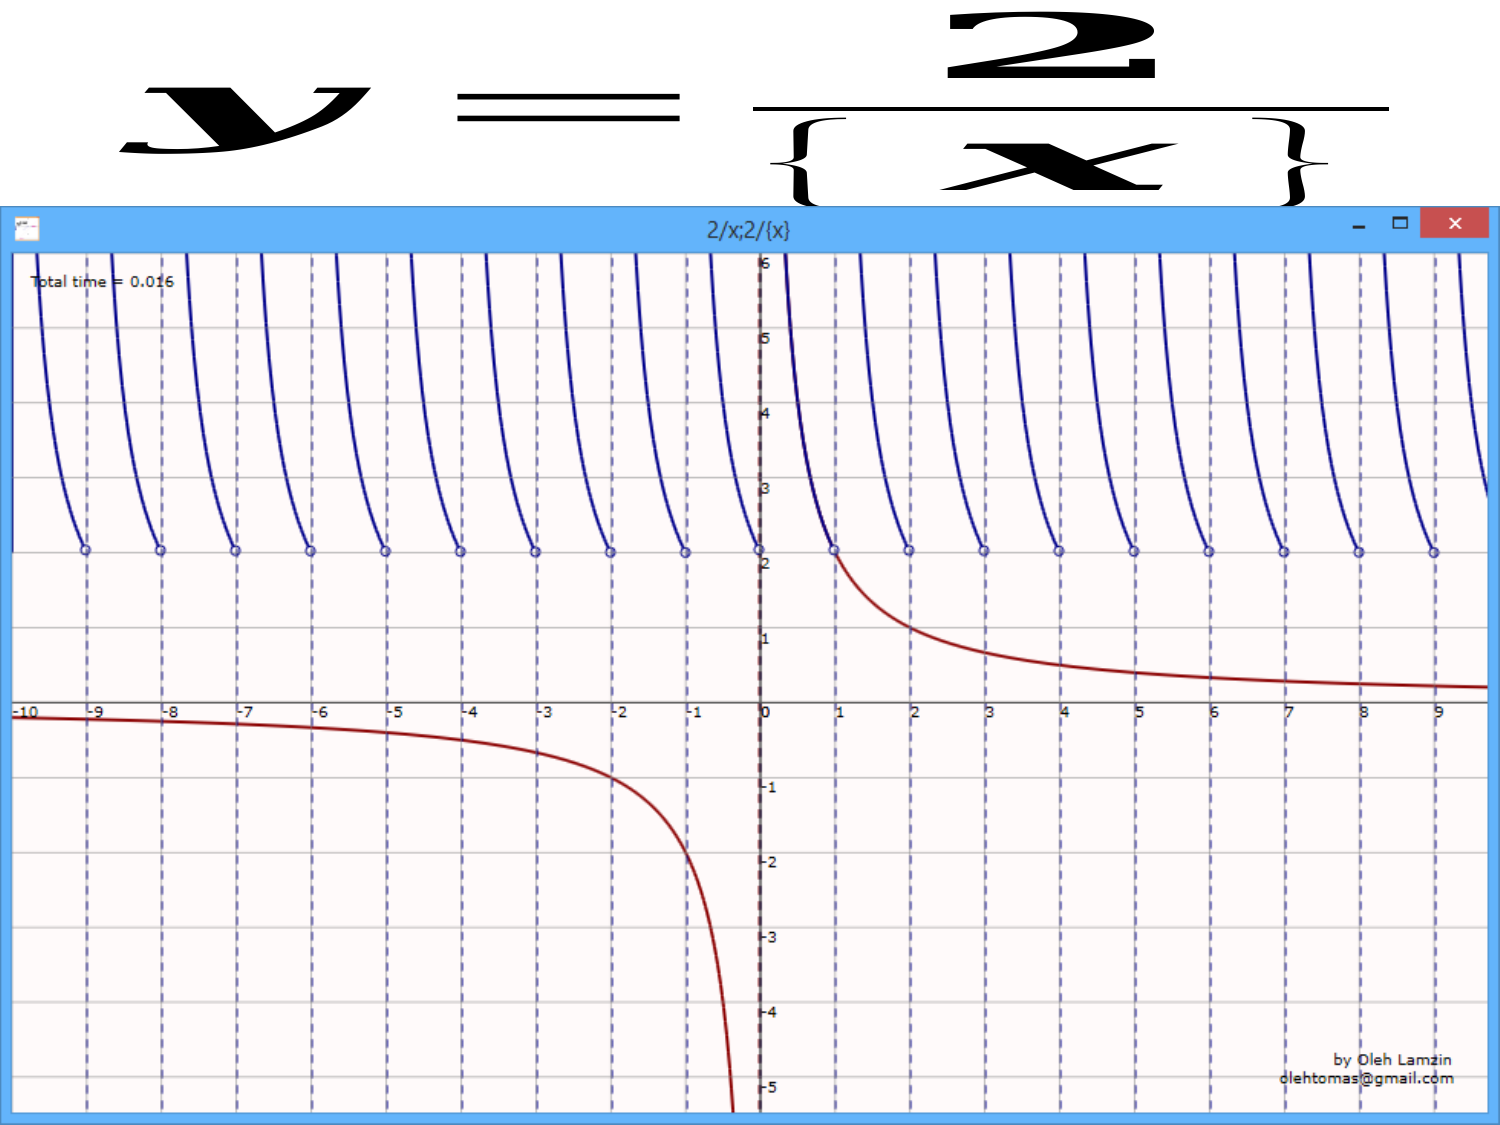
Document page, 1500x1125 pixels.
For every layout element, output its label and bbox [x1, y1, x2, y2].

picture [0, 206, 1500, 1125]
